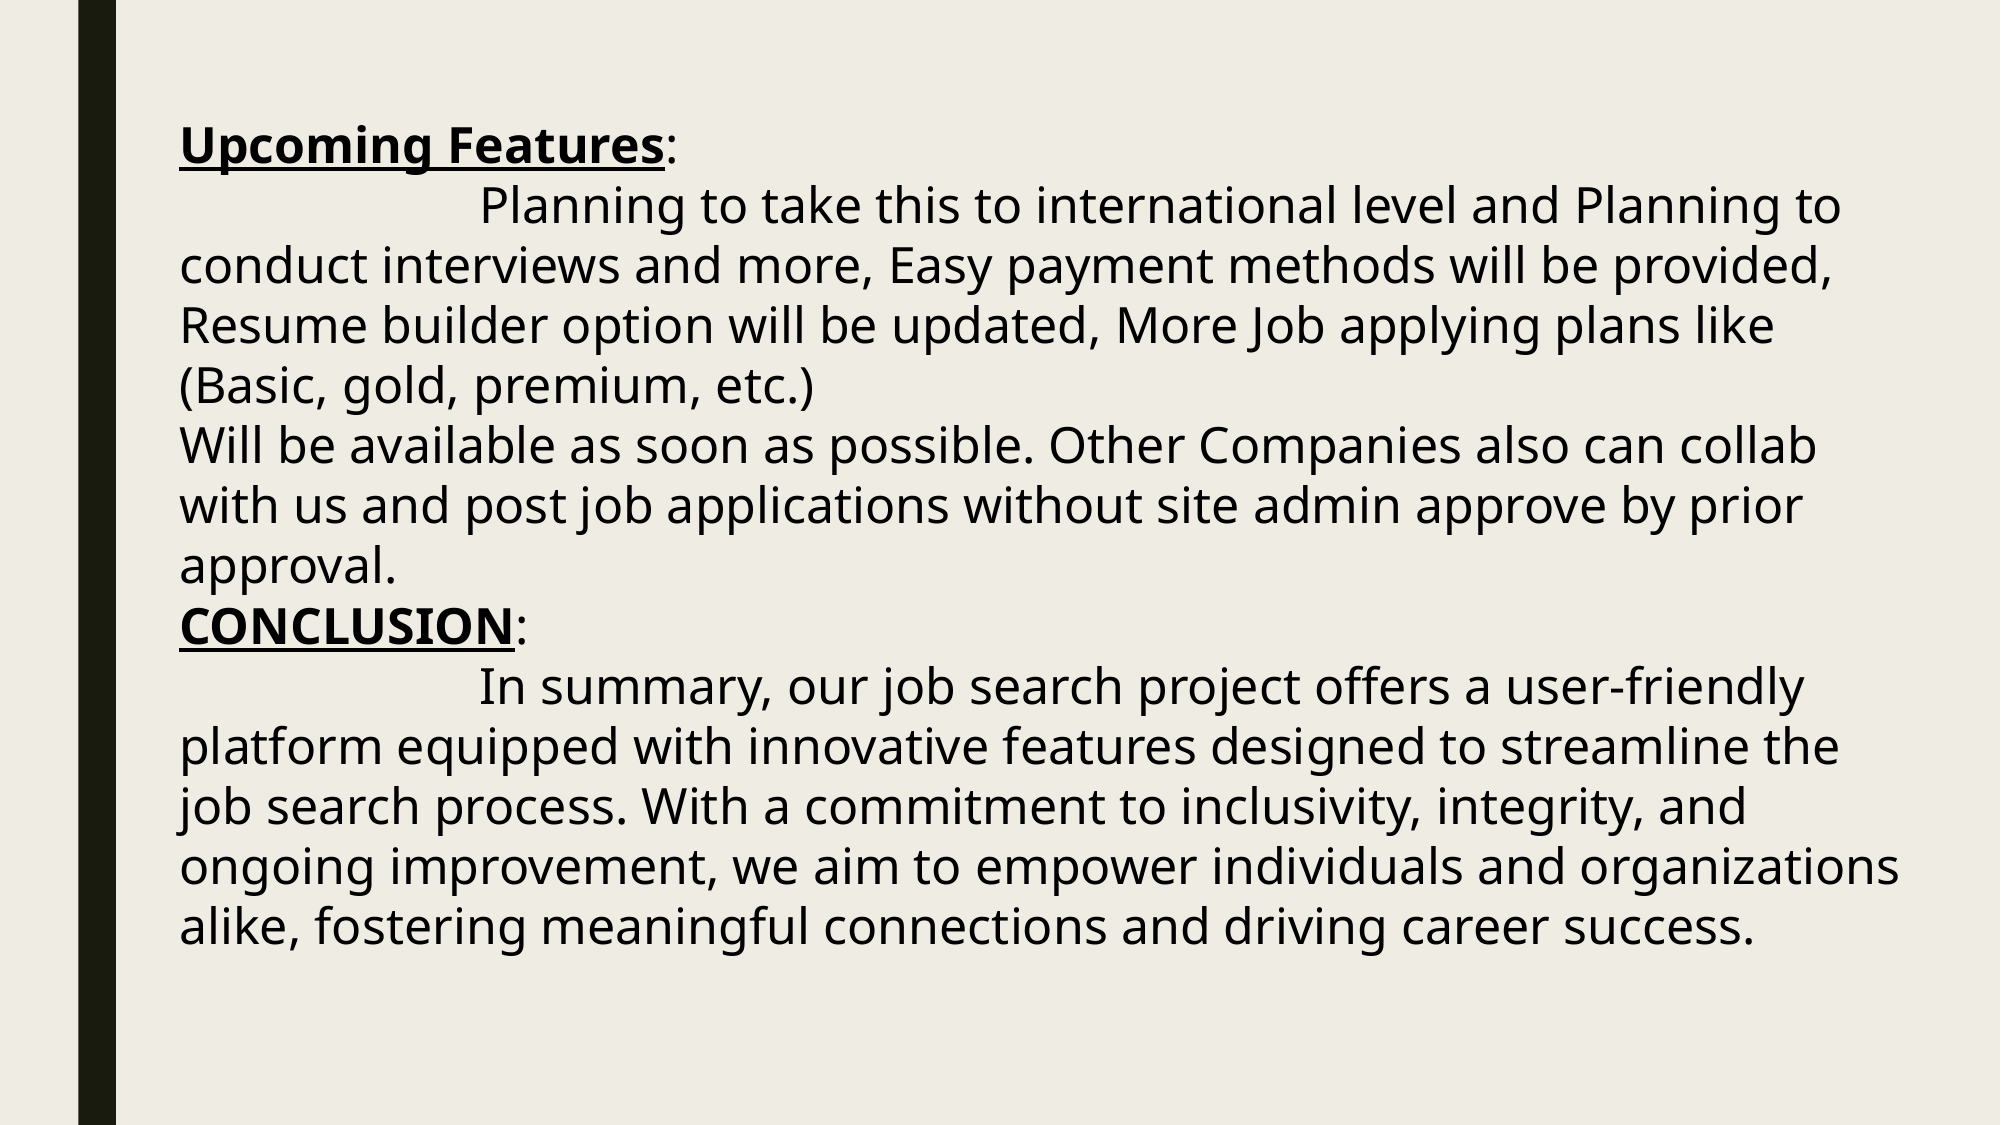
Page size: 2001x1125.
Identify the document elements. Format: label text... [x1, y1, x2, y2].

text_box CONCLUSION: In summary, our job search project offers a user-friendly platform equipped with innovative features designed to streamline the job search process. With a commitment to inclusivity, integrity, and ongoing improvement, we aim to empower individuals and organizations alike, fostering meaningful connections and driving career success. [164, 587, 1938, 963]
text_box Upcoming Features: Planning to take this to international level and Planning to conduct interviews and more, Easy payment methods will be provided, Resume builder option will be updated, More Job applying plans like (Basic, gold, premium, etc.) Will be available as soon as possible. Other Companies also can collab with us and post job applications without site admin approve by prior approval. [164, 106, 1938, 587]
